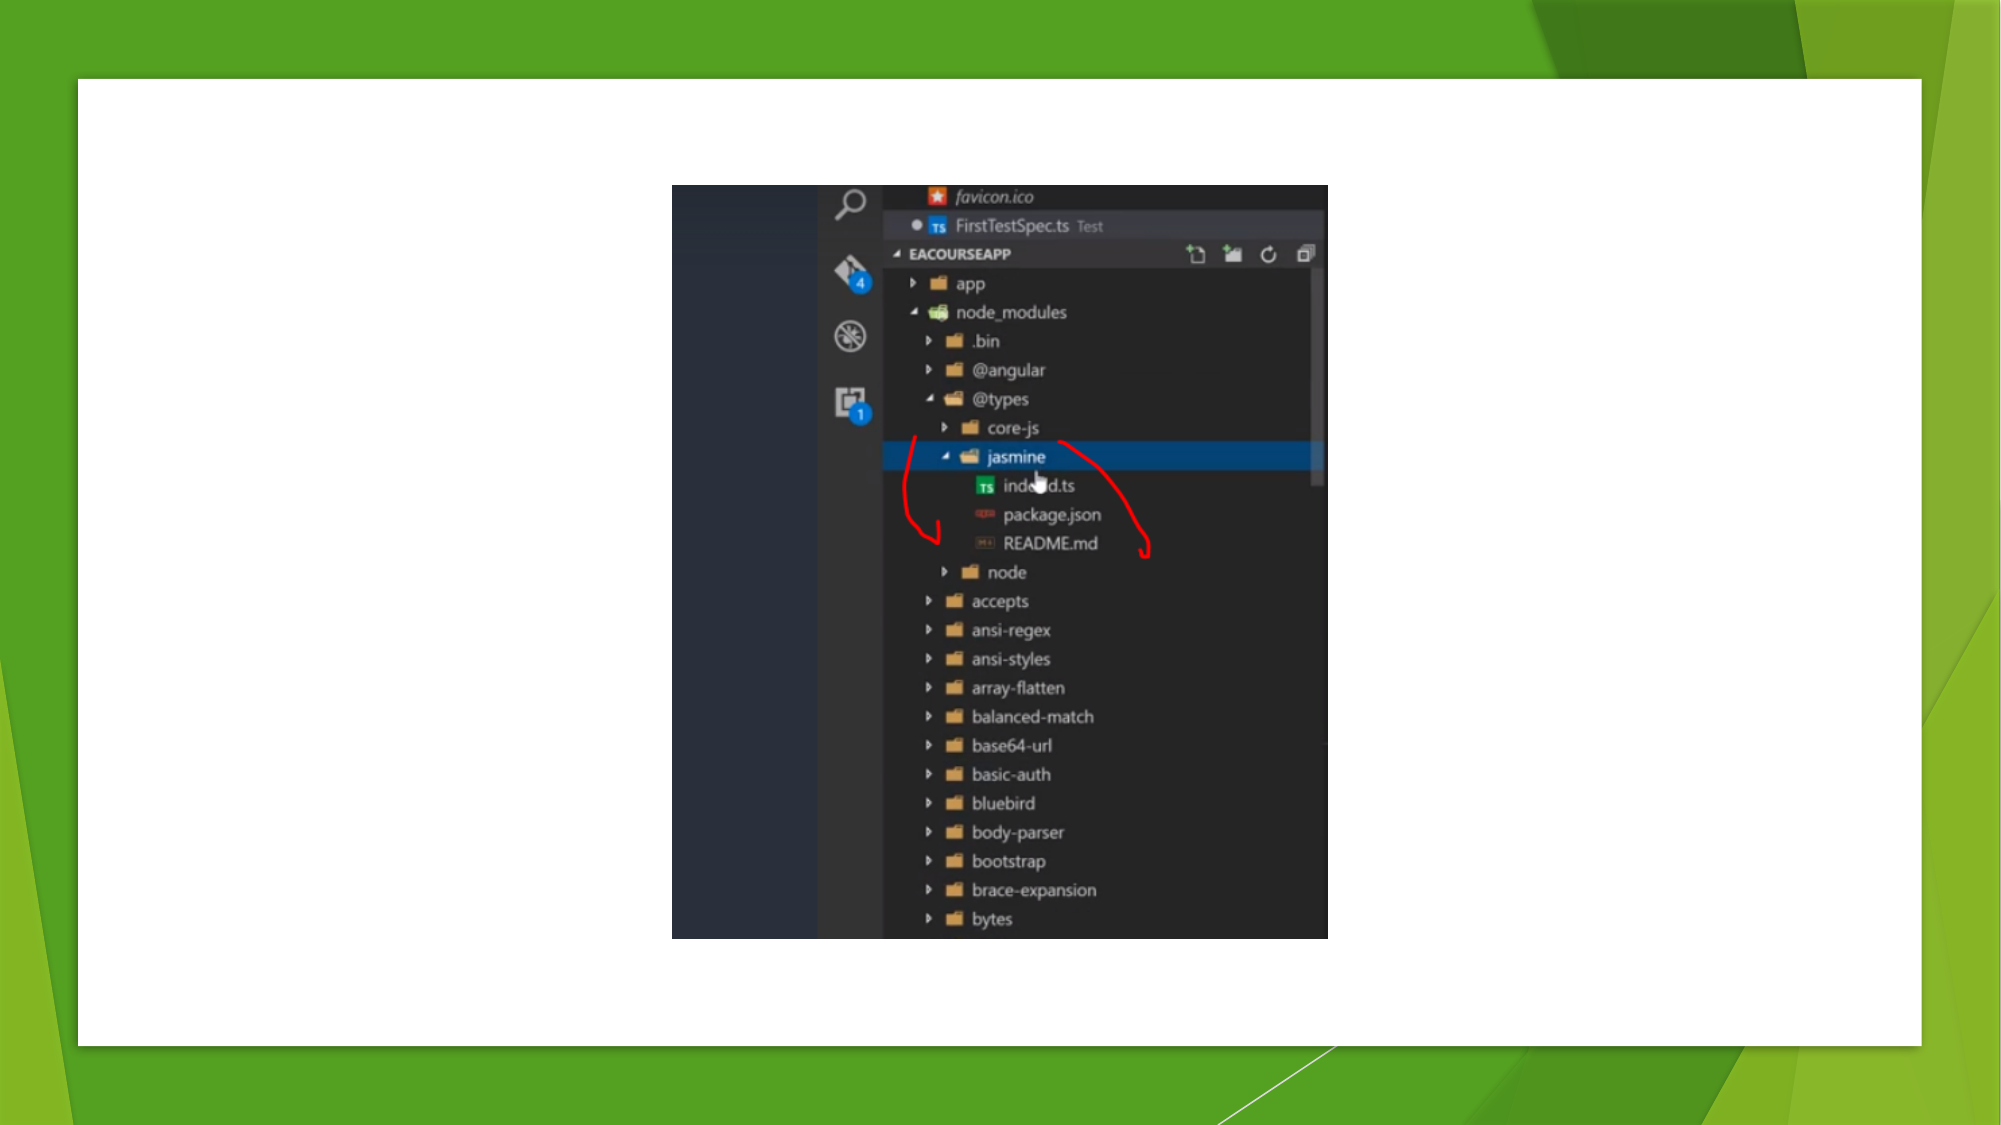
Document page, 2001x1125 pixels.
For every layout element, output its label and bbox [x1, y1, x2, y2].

text_box [0, 0, 2000, 1125]
list [672, 185, 1329, 940]
